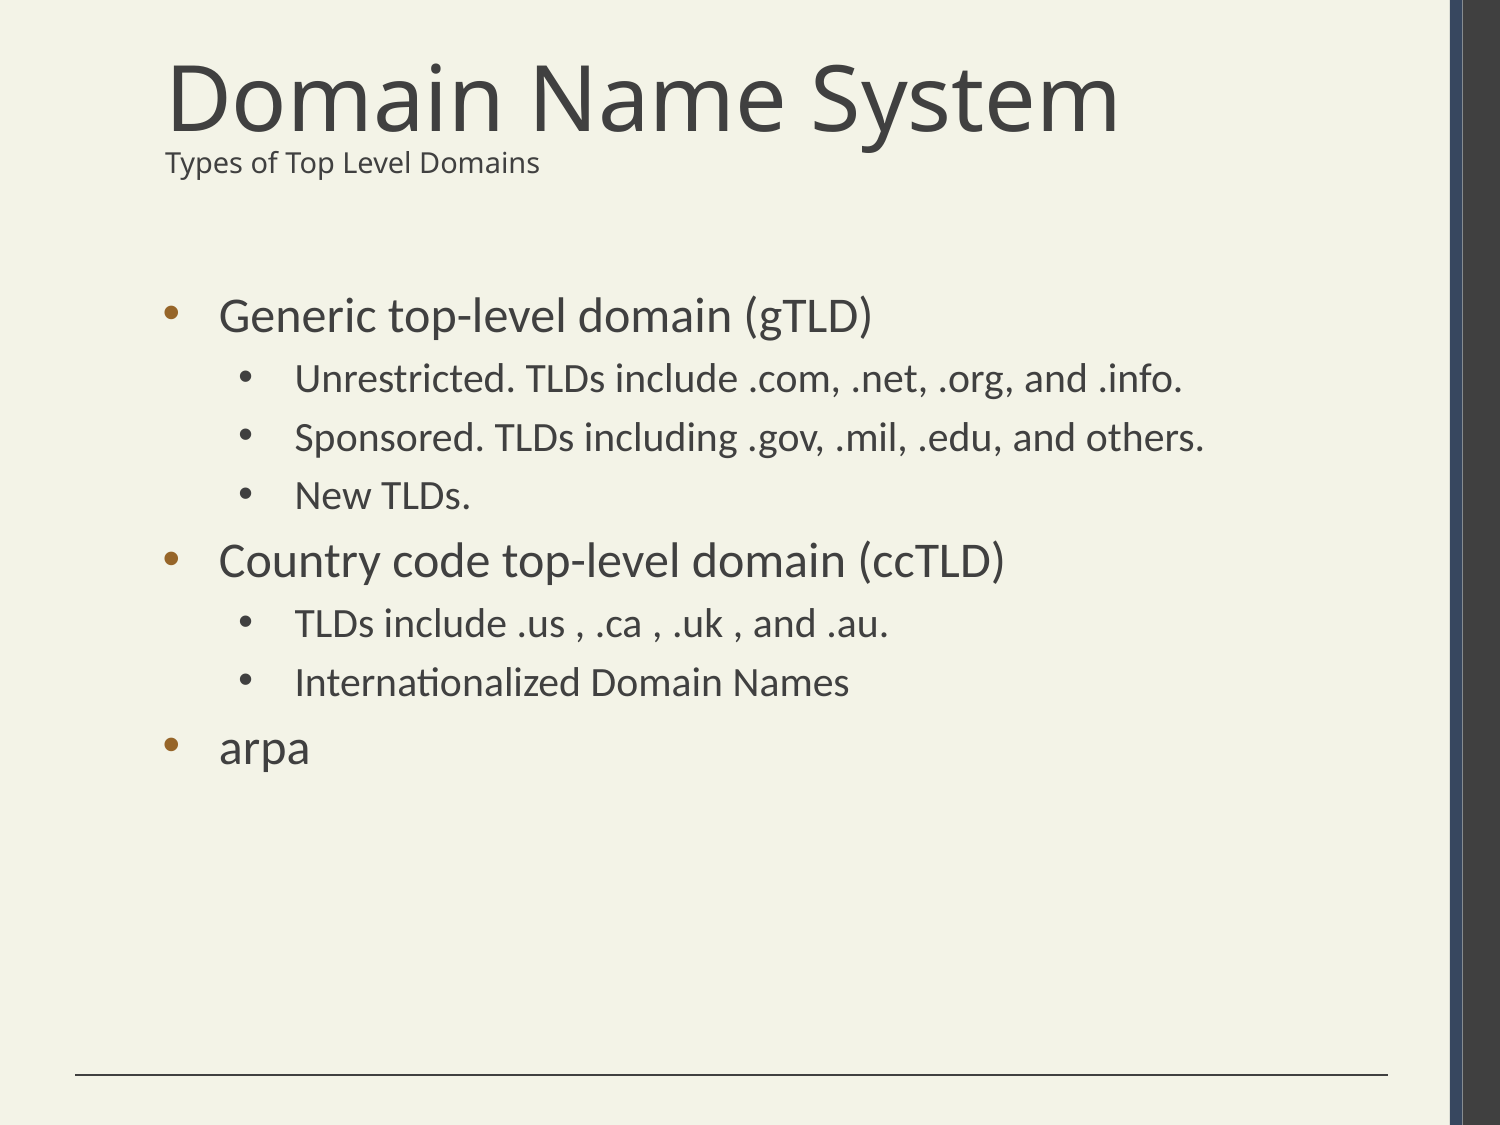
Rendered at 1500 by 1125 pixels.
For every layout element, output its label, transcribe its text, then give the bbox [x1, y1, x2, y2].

title Domain Name System [150, 32, 1425, 200]
list Types of Top Level Domains [150, 137, 1238, 188]
list Generic top-level domain (gTLD) Unrestricted. TLDs include .com, .net, .org, and .info. Sponsored. TLDs including .gov, .mil, .edu, and others. New TLDs. Country code top-level domain (ccTLD) TLDs include .us , .ca , .uk , and .au. Internationalized Domain Names arpa [147, 275, 1425, 1018]
